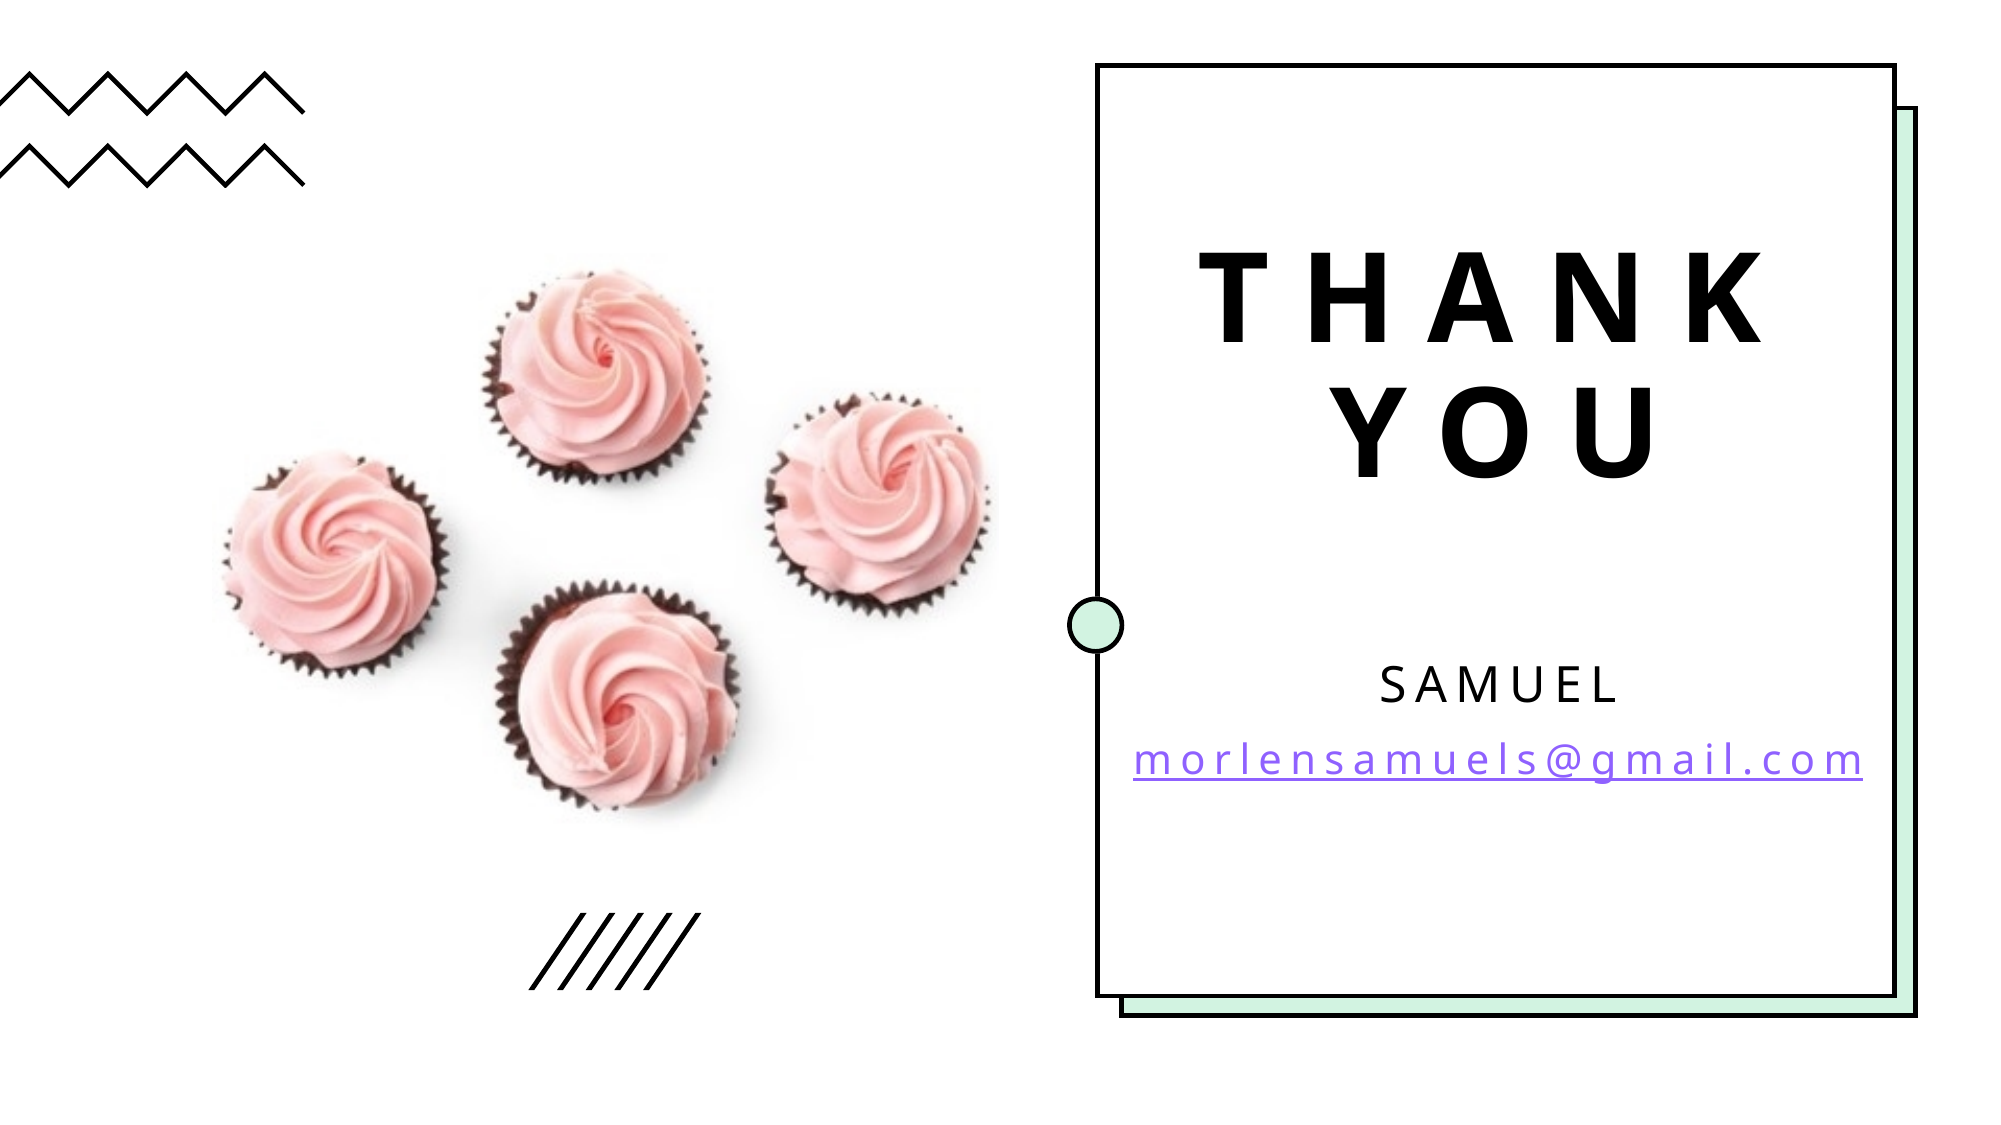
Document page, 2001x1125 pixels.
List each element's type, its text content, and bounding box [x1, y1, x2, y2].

subtitle SAMUEL morlensamuels@gmail.com [1105, 651, 1892, 922]
title THANK YOU [1150, 129, 1840, 610]
picture [211, 188, 999, 883]
